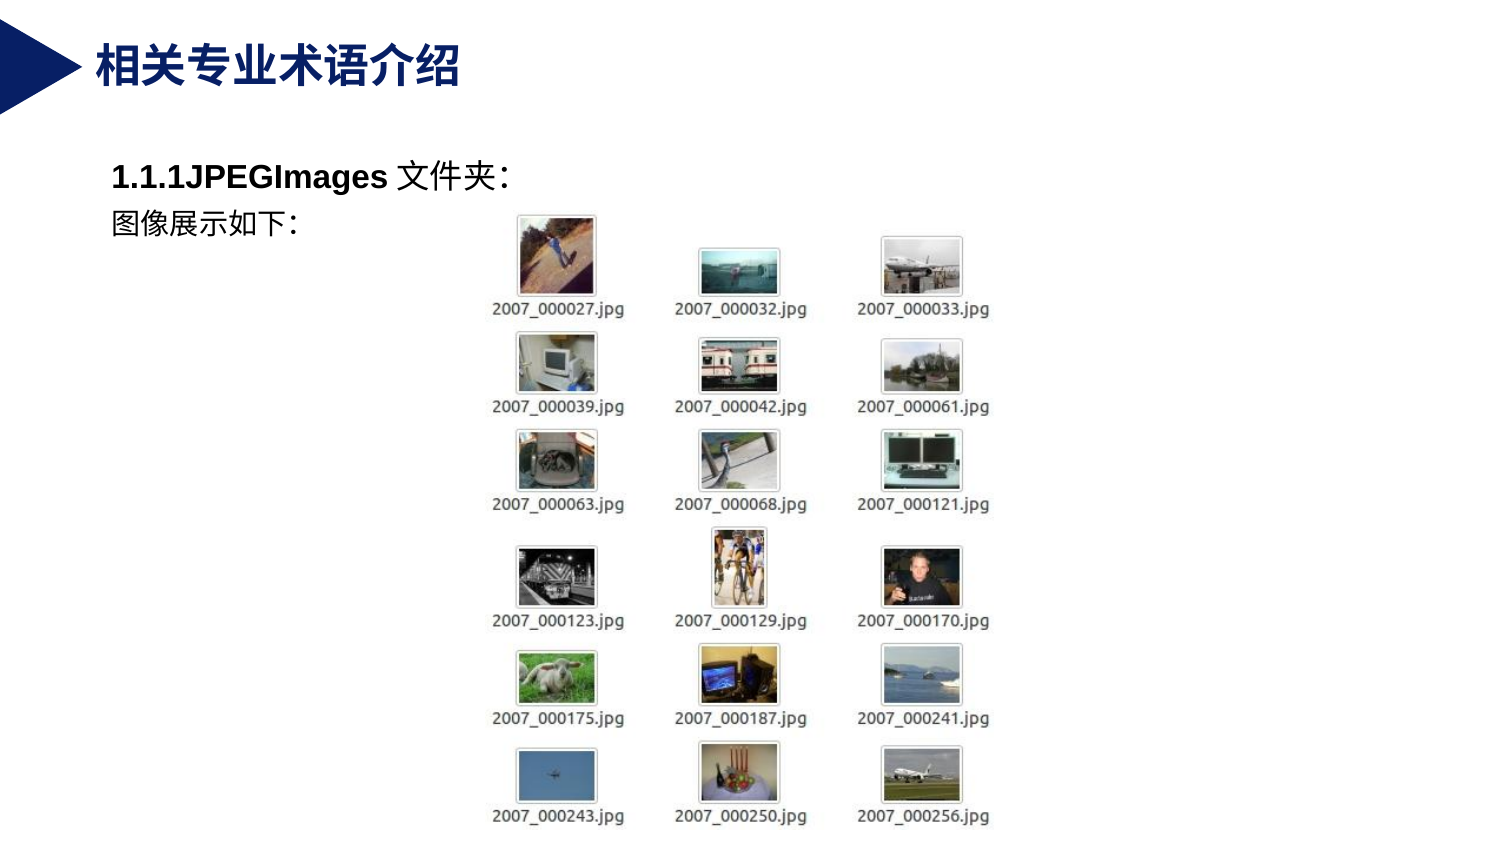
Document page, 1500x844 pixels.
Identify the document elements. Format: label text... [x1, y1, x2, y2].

picture [485, 210, 1015, 830]
text_box 相关专业术语介绍 [80, 29, 477, 100]
text_box 1.1.1JPEGImages文件夹： 图像展示如下： [96, 135, 1405, 248]
text_box [0, 19, 83, 115]
